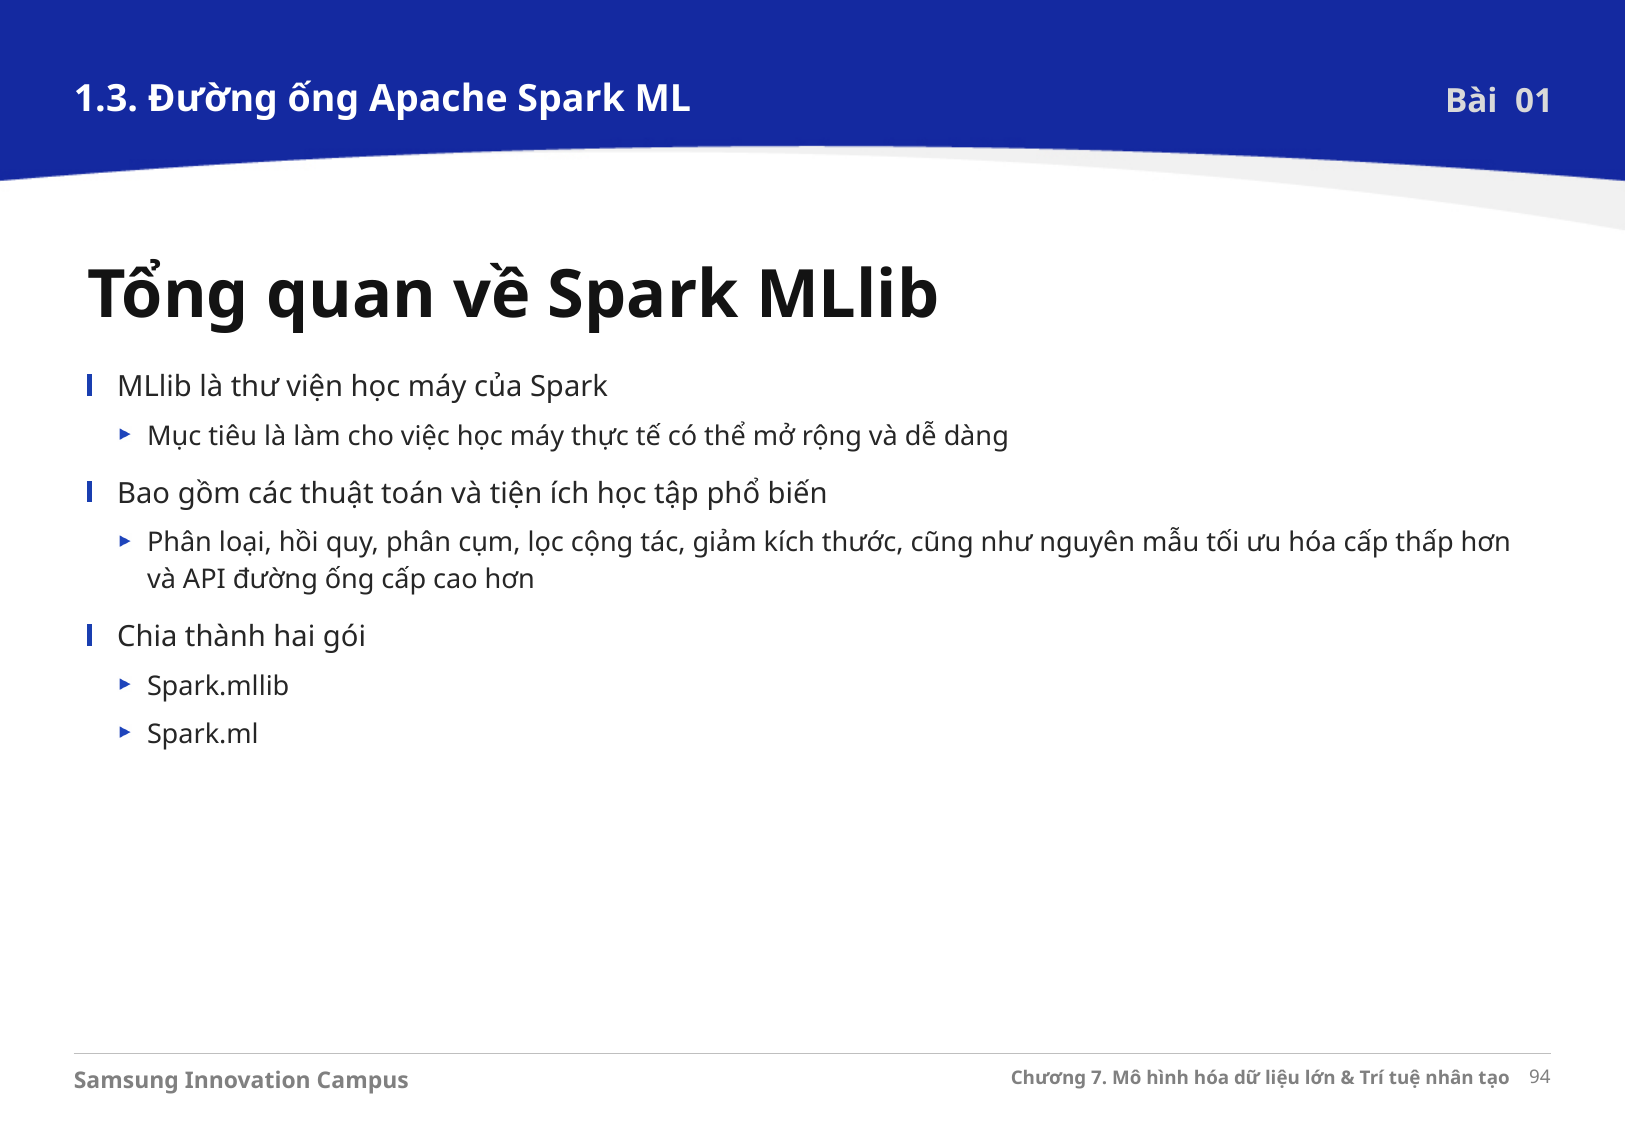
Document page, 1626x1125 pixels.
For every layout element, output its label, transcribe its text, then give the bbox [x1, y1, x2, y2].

picture [0, 0, 1625, 1125]
list MLlib là thư viện học máy của Spark Mục tiêu là làm cho việc học máy thực tế có thể mở rộng và dễ dàng Bao gồm các thuật toán và tiện ích học tập phổ biến Phân loại, hồi quy, phân cụm, lọc cộng tác, giảm kích thước, cũng như nguyên mẫu tối ưu hóa cấp thấp hơn và API đường ống cấp cao hơn Chia thành hai gói Spark.mllib Spark.ml [87, 365, 1531, 516]
list Tổng quan về Spark MLlib [87, 249, 1531, 331]
list Bài 01 [1423, 79, 1554, 120]
list 1.3. Đường ống Apache Spark ML [73, 73, 980, 119]
